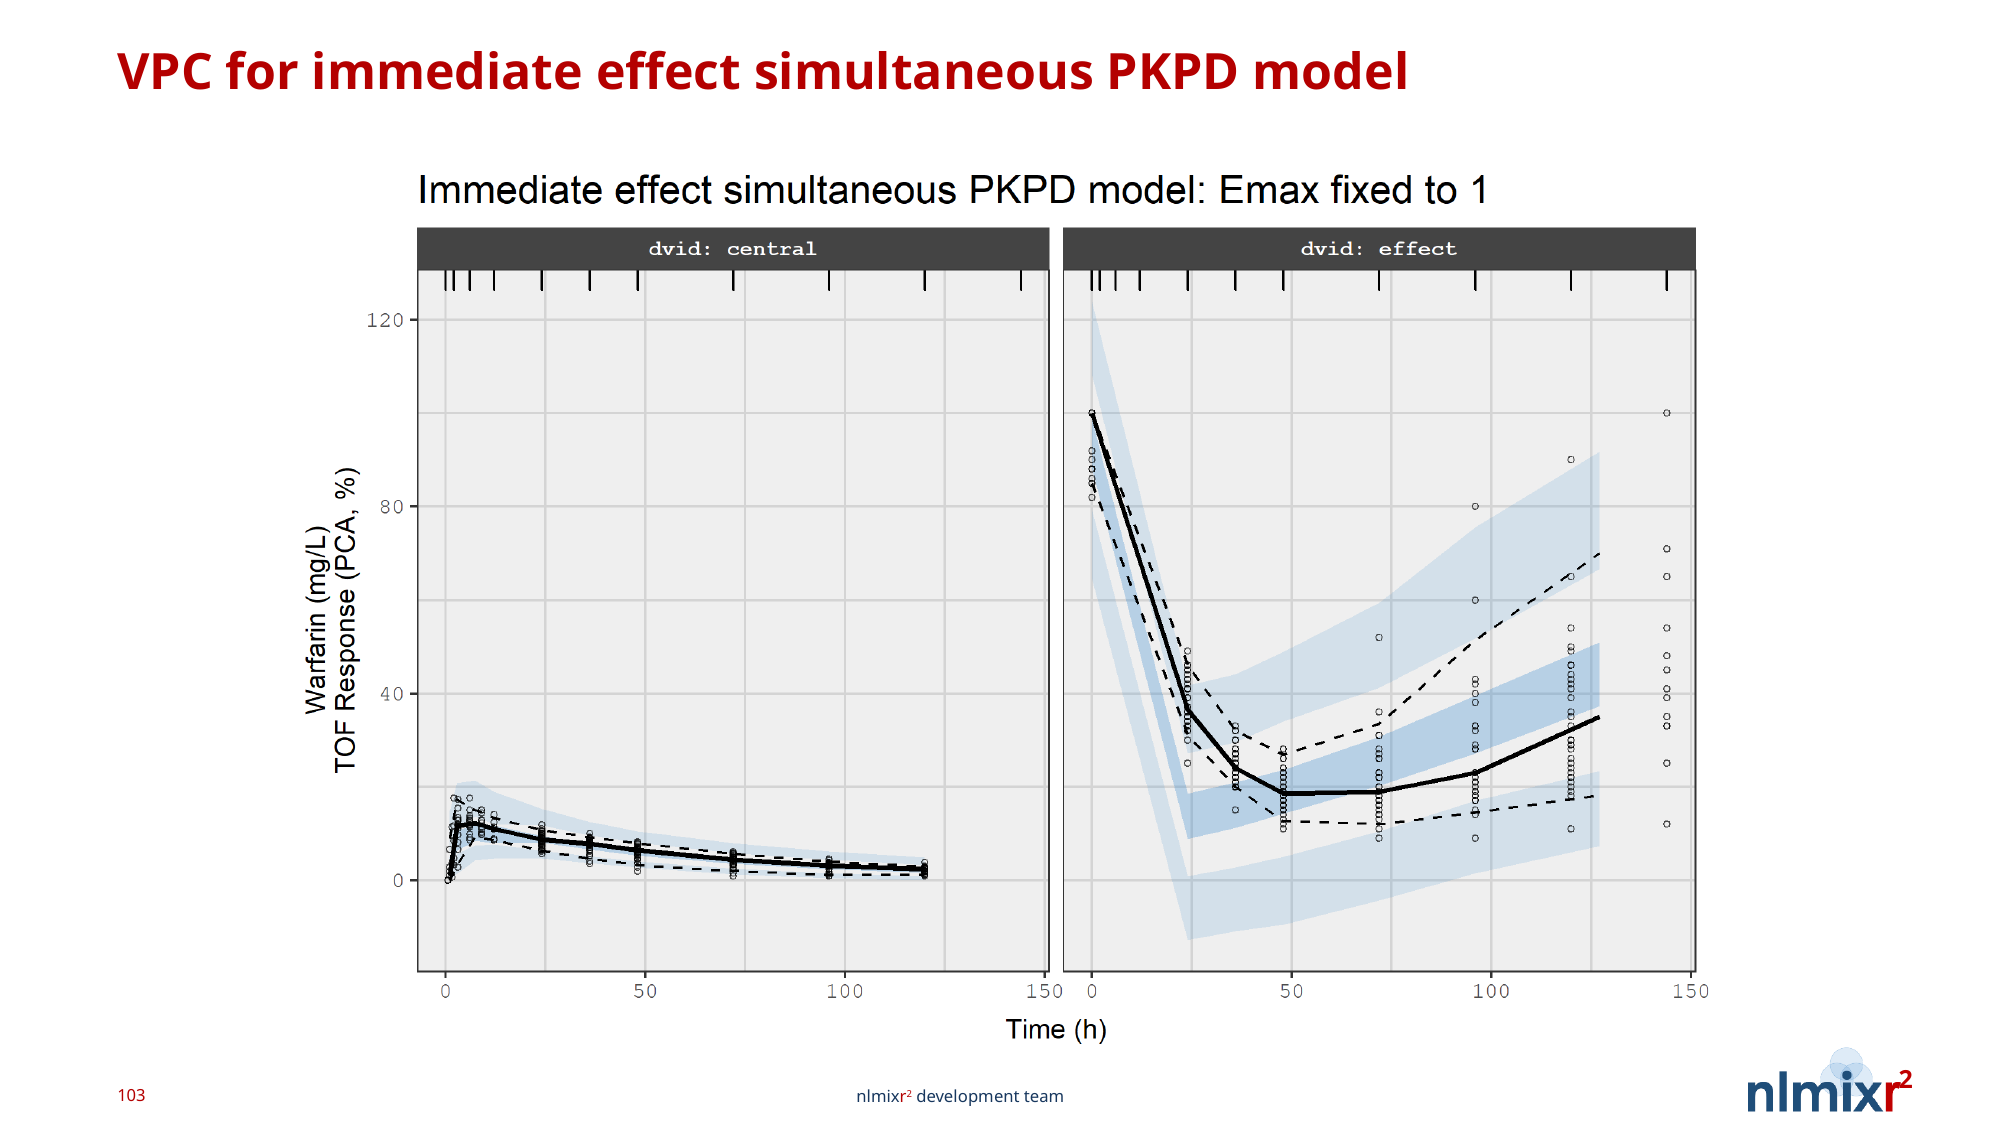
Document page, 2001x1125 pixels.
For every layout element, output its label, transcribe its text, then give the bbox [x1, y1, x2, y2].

title VPC for immediate effect simultaneous PKPD model [102, 18, 1898, 181]
slide_number 103 [102, 1076, 276, 1115]
picture [291, 164, 1709, 1051]
picture [1738, 1036, 1910, 1123]
footer nlmixr2 development team [354, 1076, 1567, 1115]
